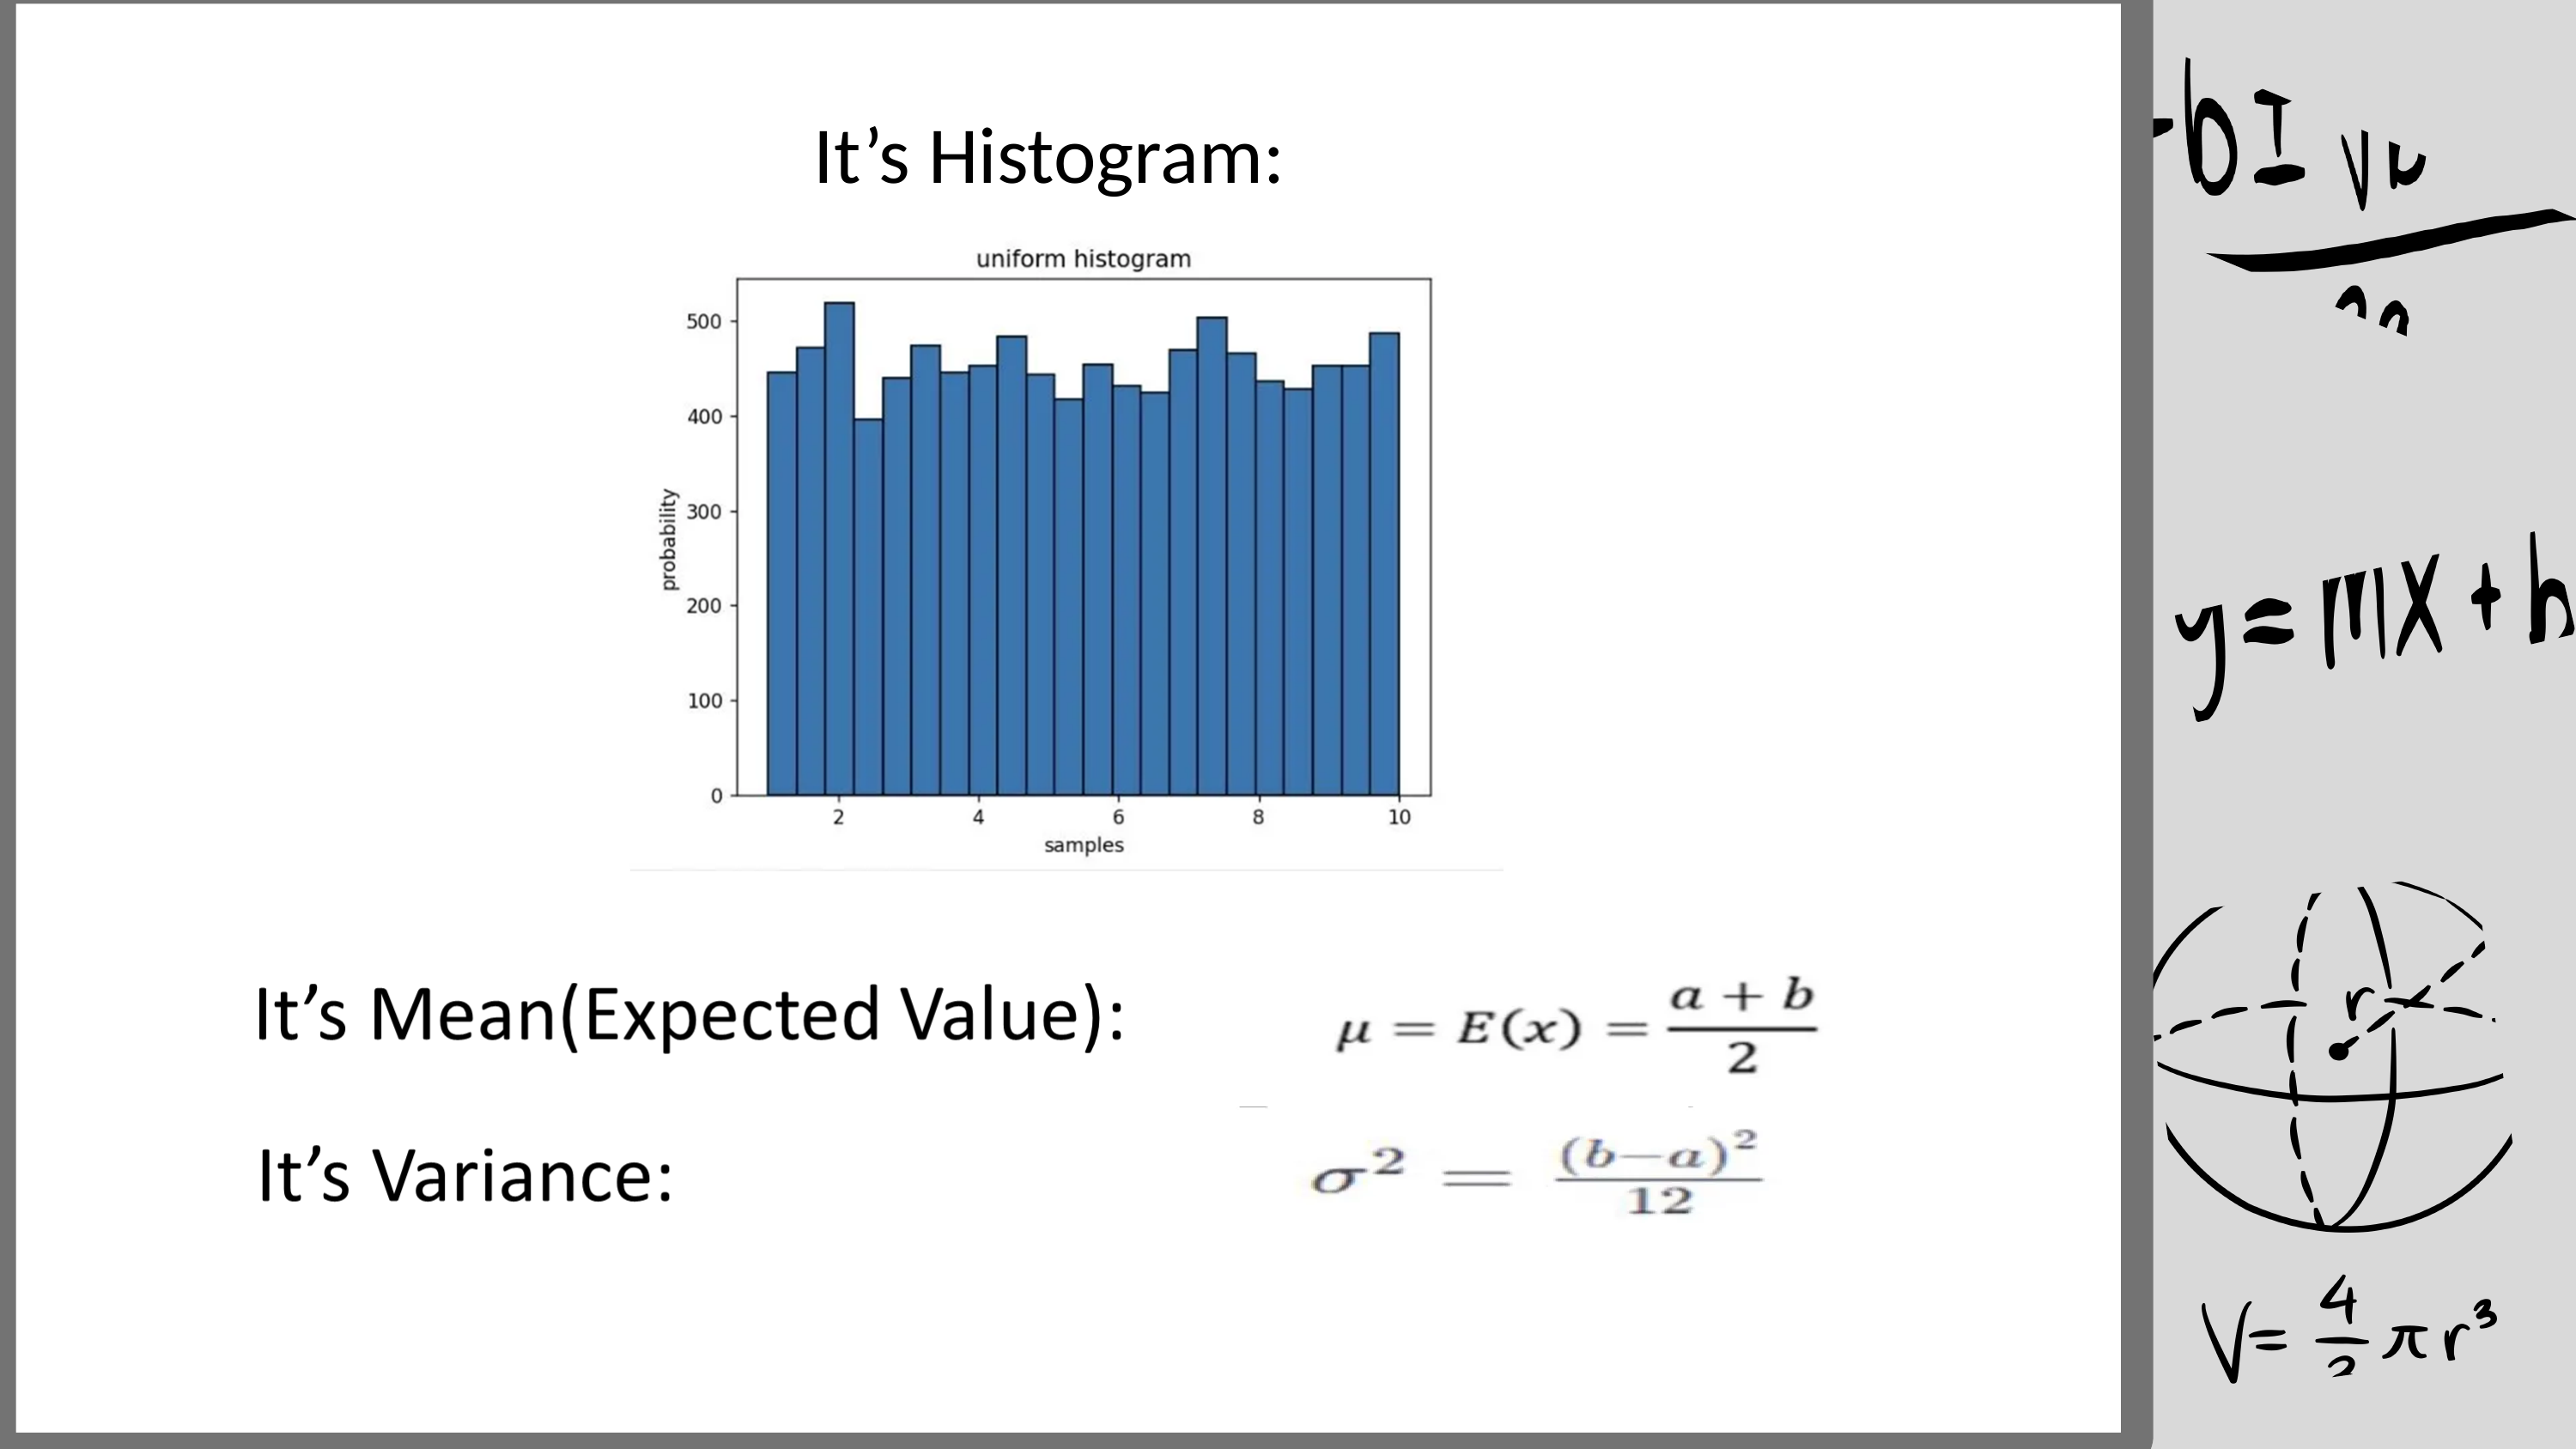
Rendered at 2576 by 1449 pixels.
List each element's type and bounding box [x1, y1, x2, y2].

text_box [0, 0, 2138, 1449]
picture [204, 938, 1986, 1271]
text_box [2154, 870, 2542, 1396]
text_box [2172, 527, 2576, 723]
text_box [2154, 44, 2576, 397]
picture [629, 198, 1504, 872]
